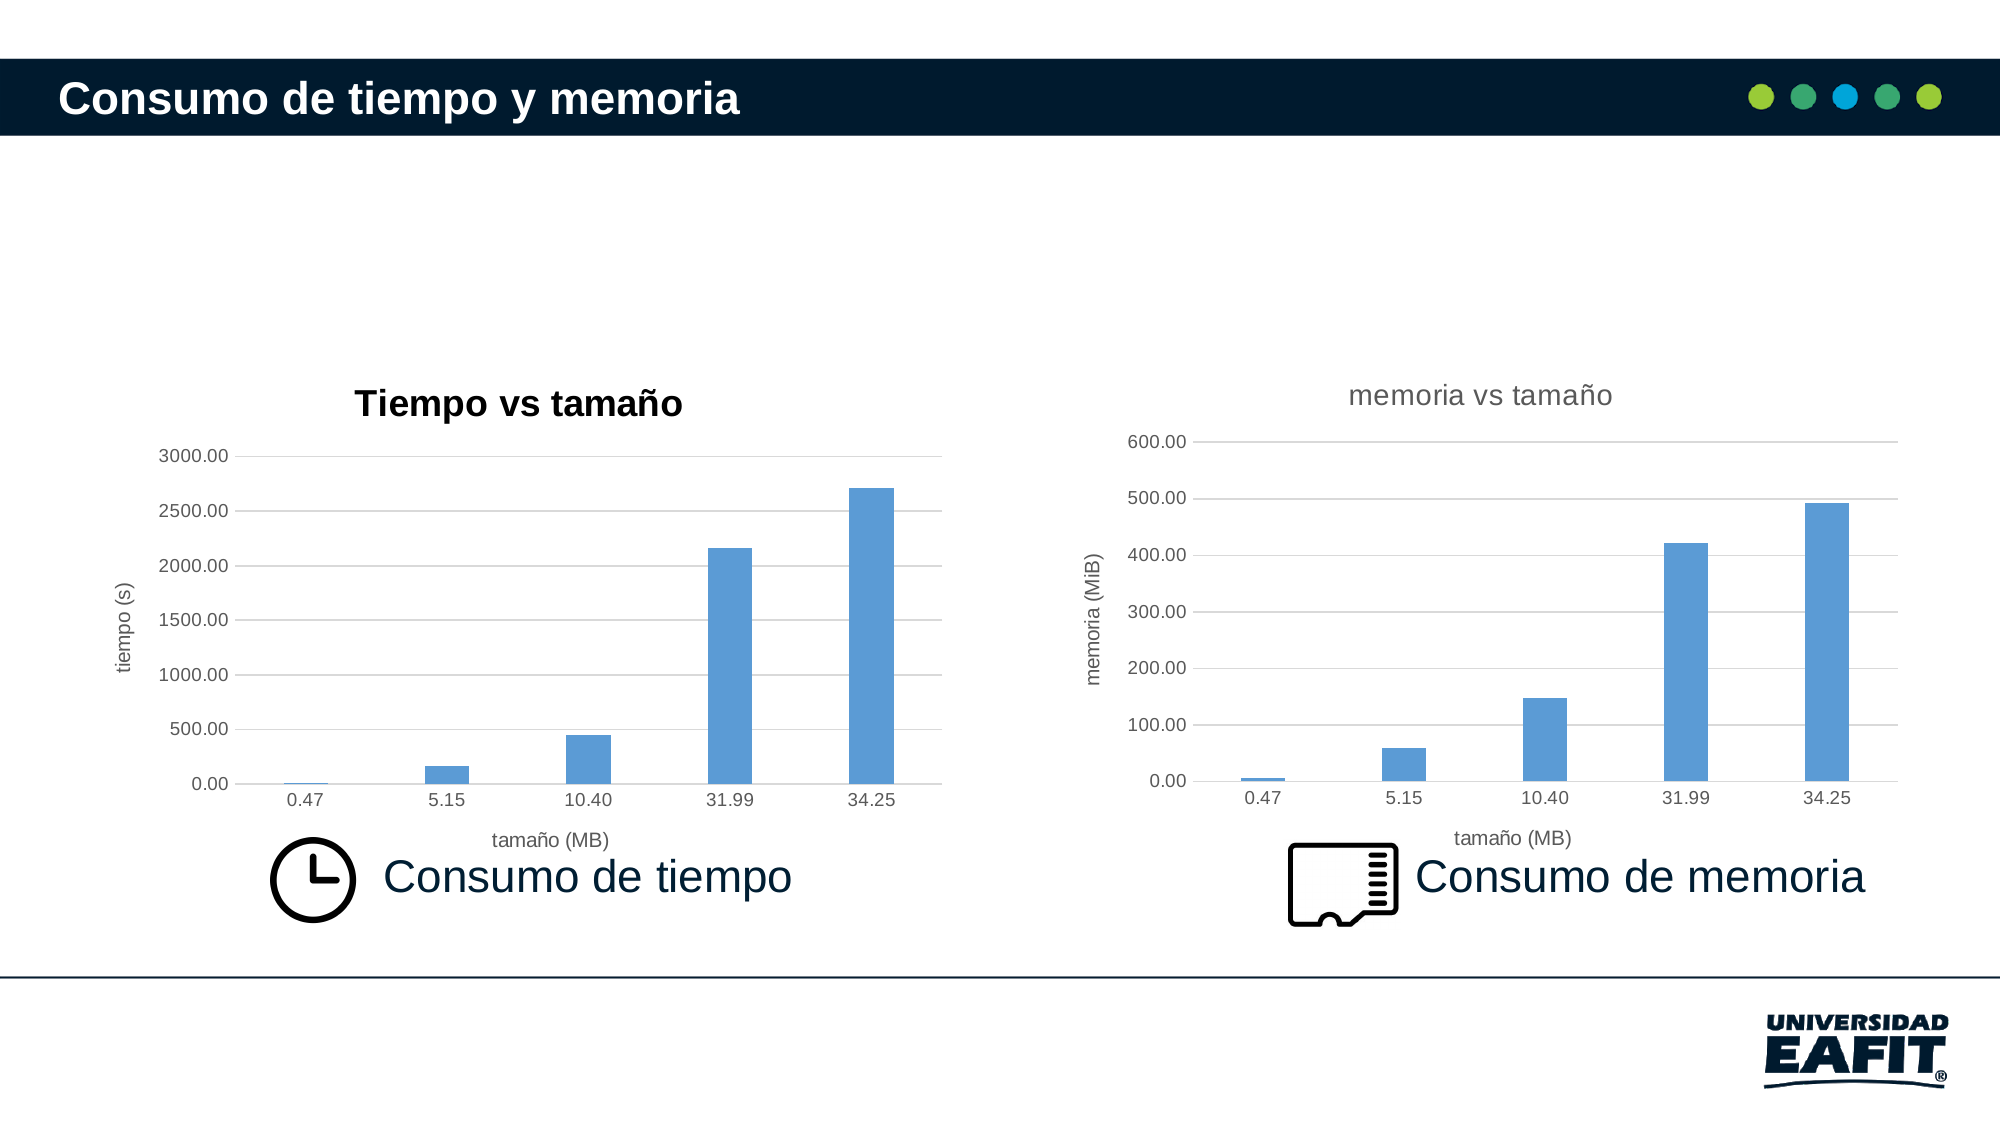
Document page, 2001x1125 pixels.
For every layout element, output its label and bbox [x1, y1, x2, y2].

chart [78, 351, 961, 884]
picture [0, 0, 2000, 1125]
chart [1047, 351, 1916, 881]
